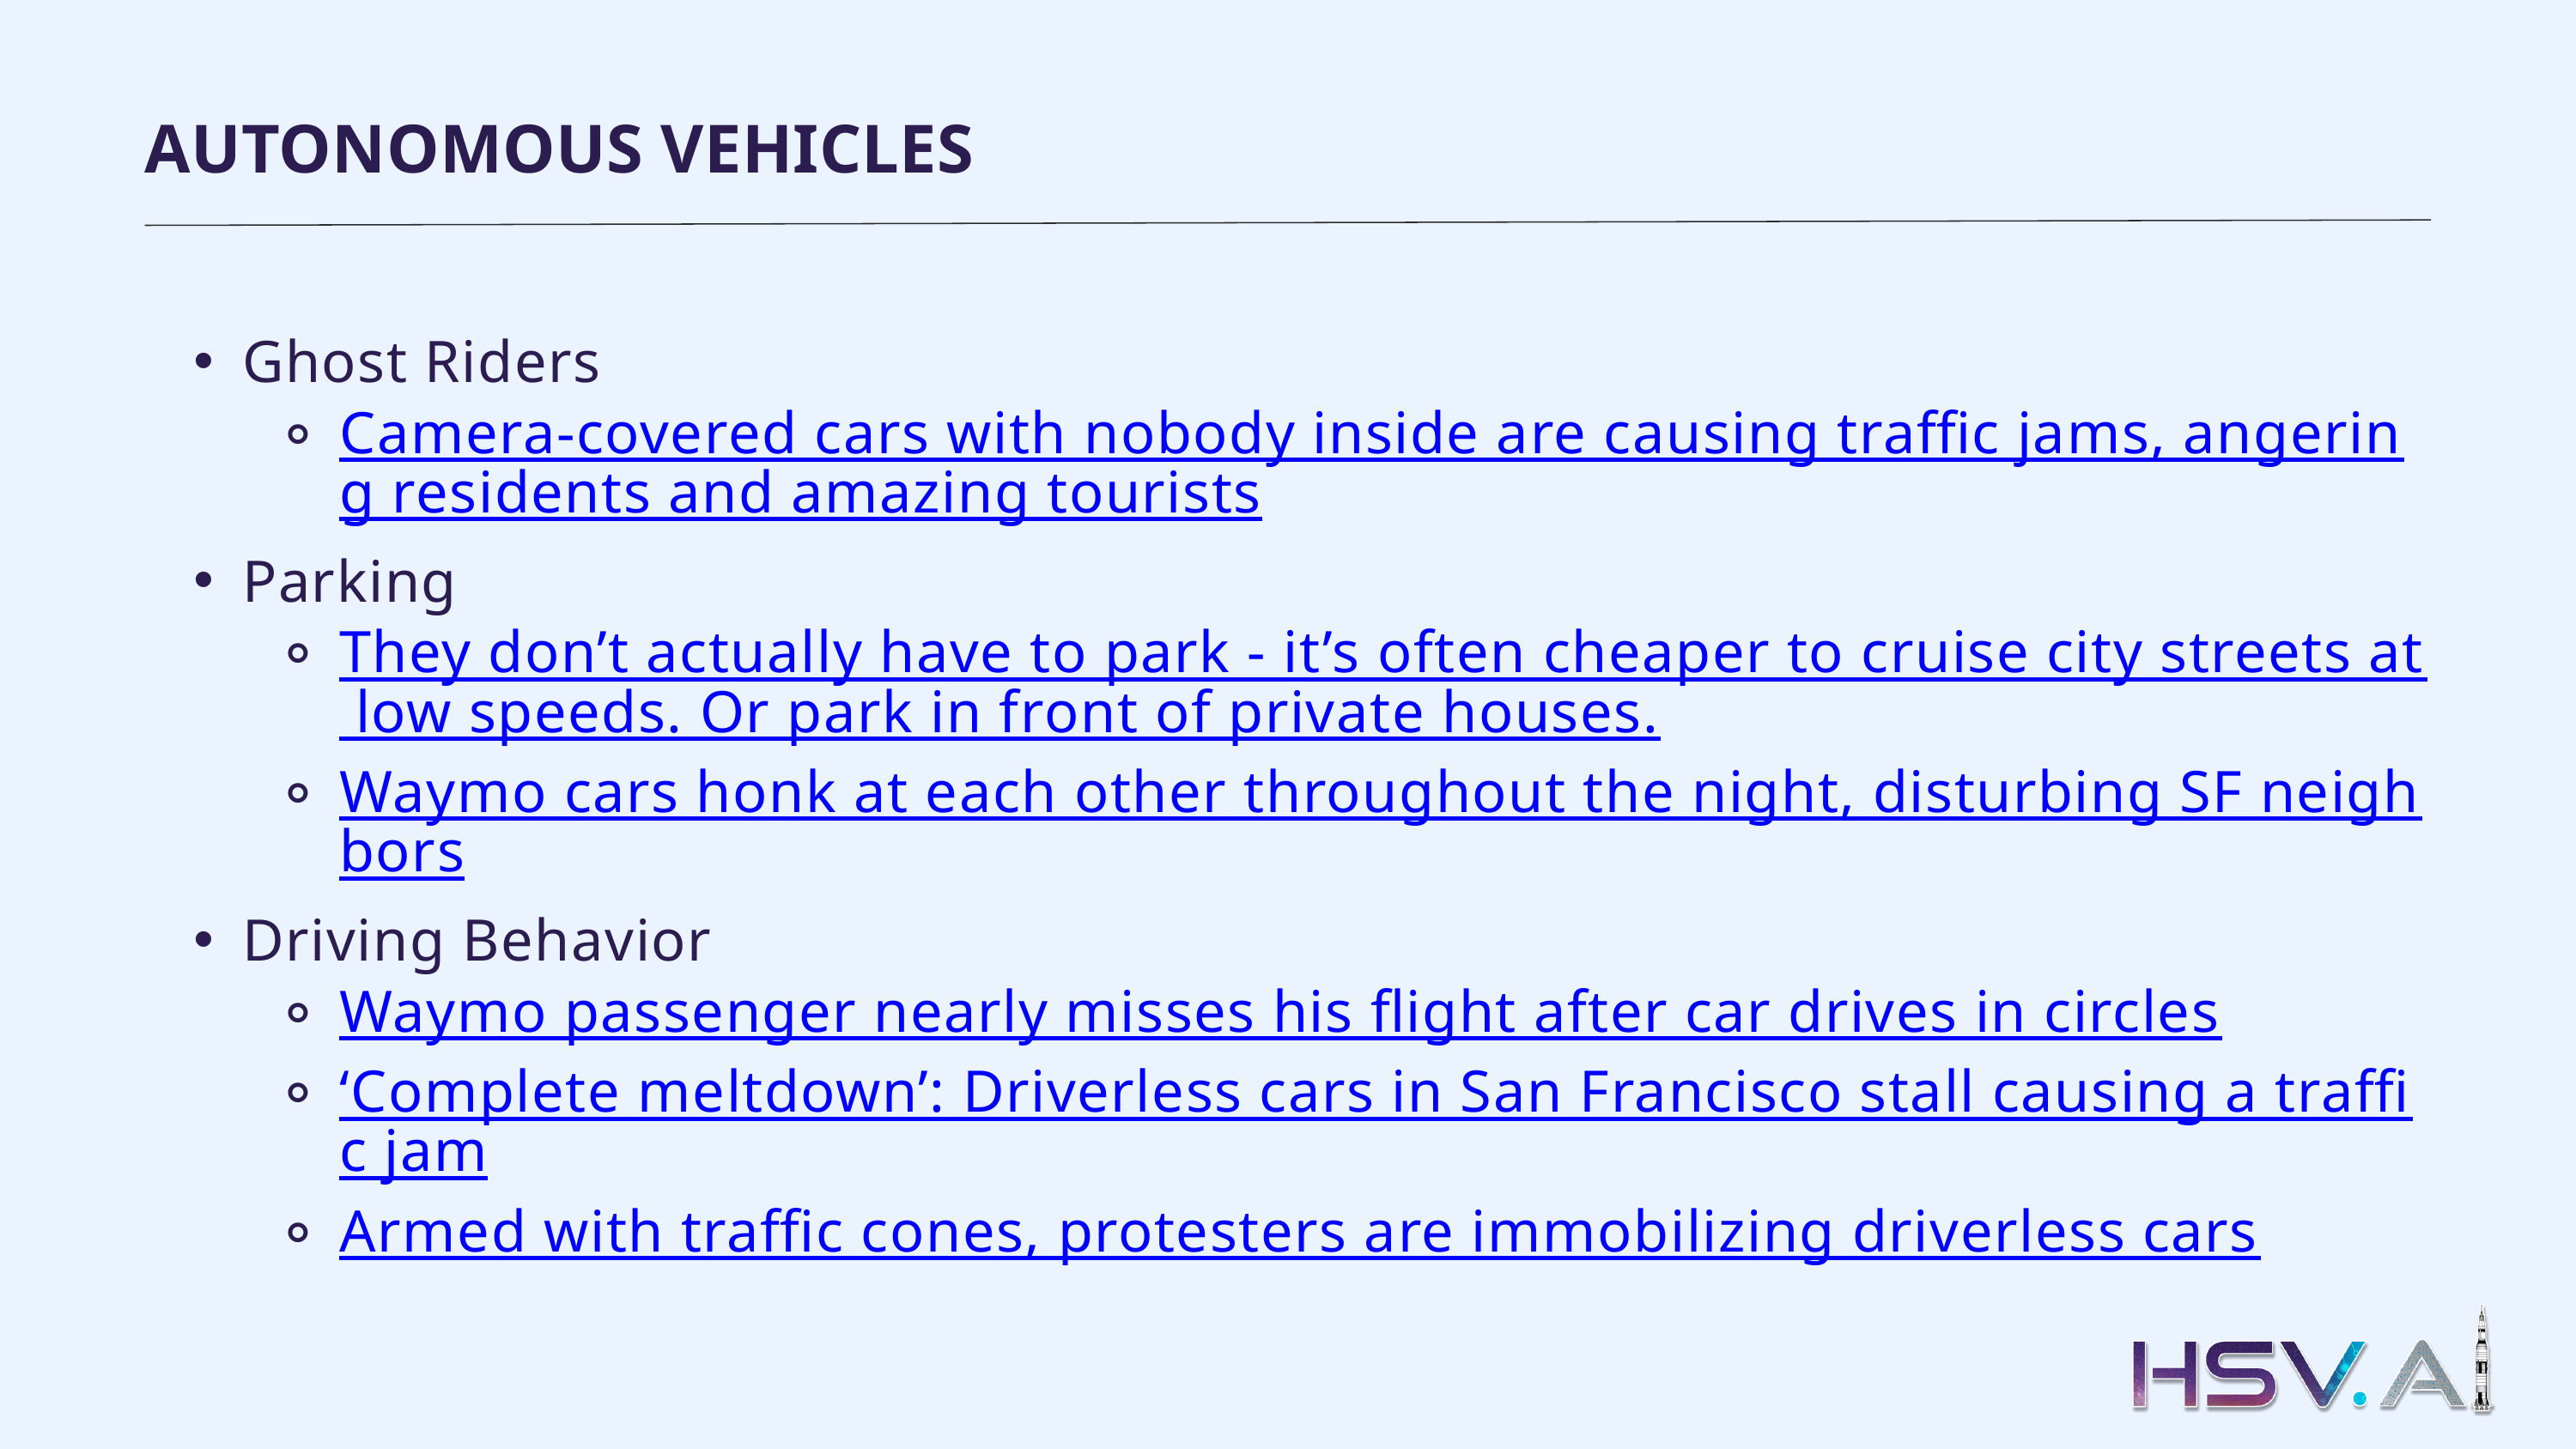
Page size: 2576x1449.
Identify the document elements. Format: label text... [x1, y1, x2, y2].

text_box Ghost Riders Camera-covered cars with nobody inside are causing traffic jams, angering residents and amazing tourists Parking They don’t actually have to park - it’s often cheaper to cruise city streets at low speeds. Or park in front of private houses. Waymo cars honk at each other throughout the night, disturbing SF neighbors Driving Behavior Waymo passenger nearly misses his flight after car drives in circles ‘Complete meltdown’: Driverless cars in San Francisco stall causing a traffic jam Armed with traffic cones, protesters are immobilizing driverless cars [144, 313, 2432, 1196]
text_box [2111, 1303, 2523, 1419]
text_box AUTONOMOUS VEHICLES [144, 93, 2432, 186]
